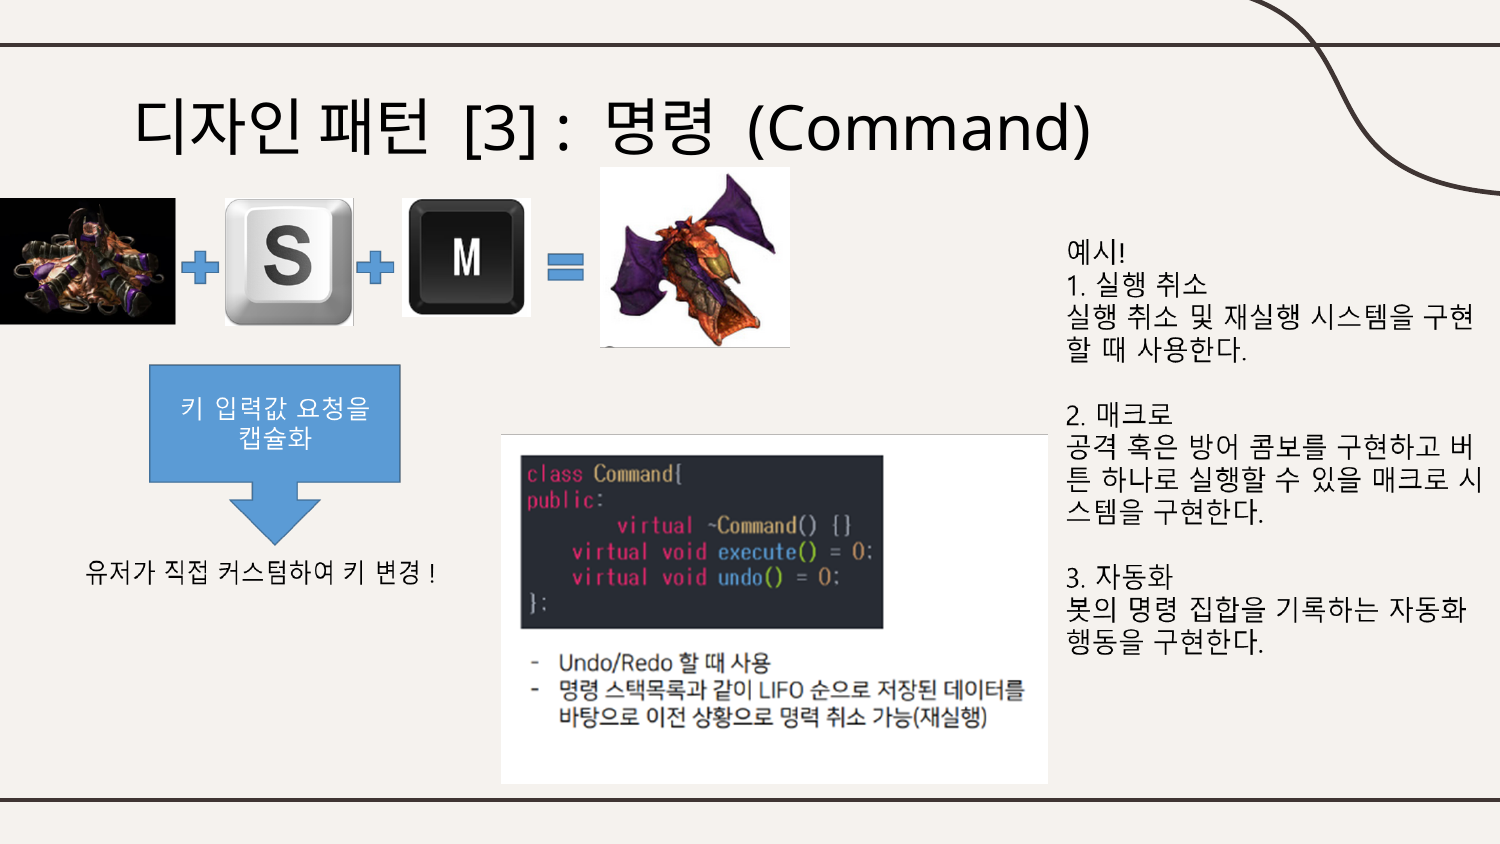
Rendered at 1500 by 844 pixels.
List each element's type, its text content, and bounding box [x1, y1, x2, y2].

picture [1049, 226, 1500, 675]
picture [0, 167, 1048, 784]
title 디자인 패턴 [3] : 명령 (Command) [116, 72, 1300, 167]
